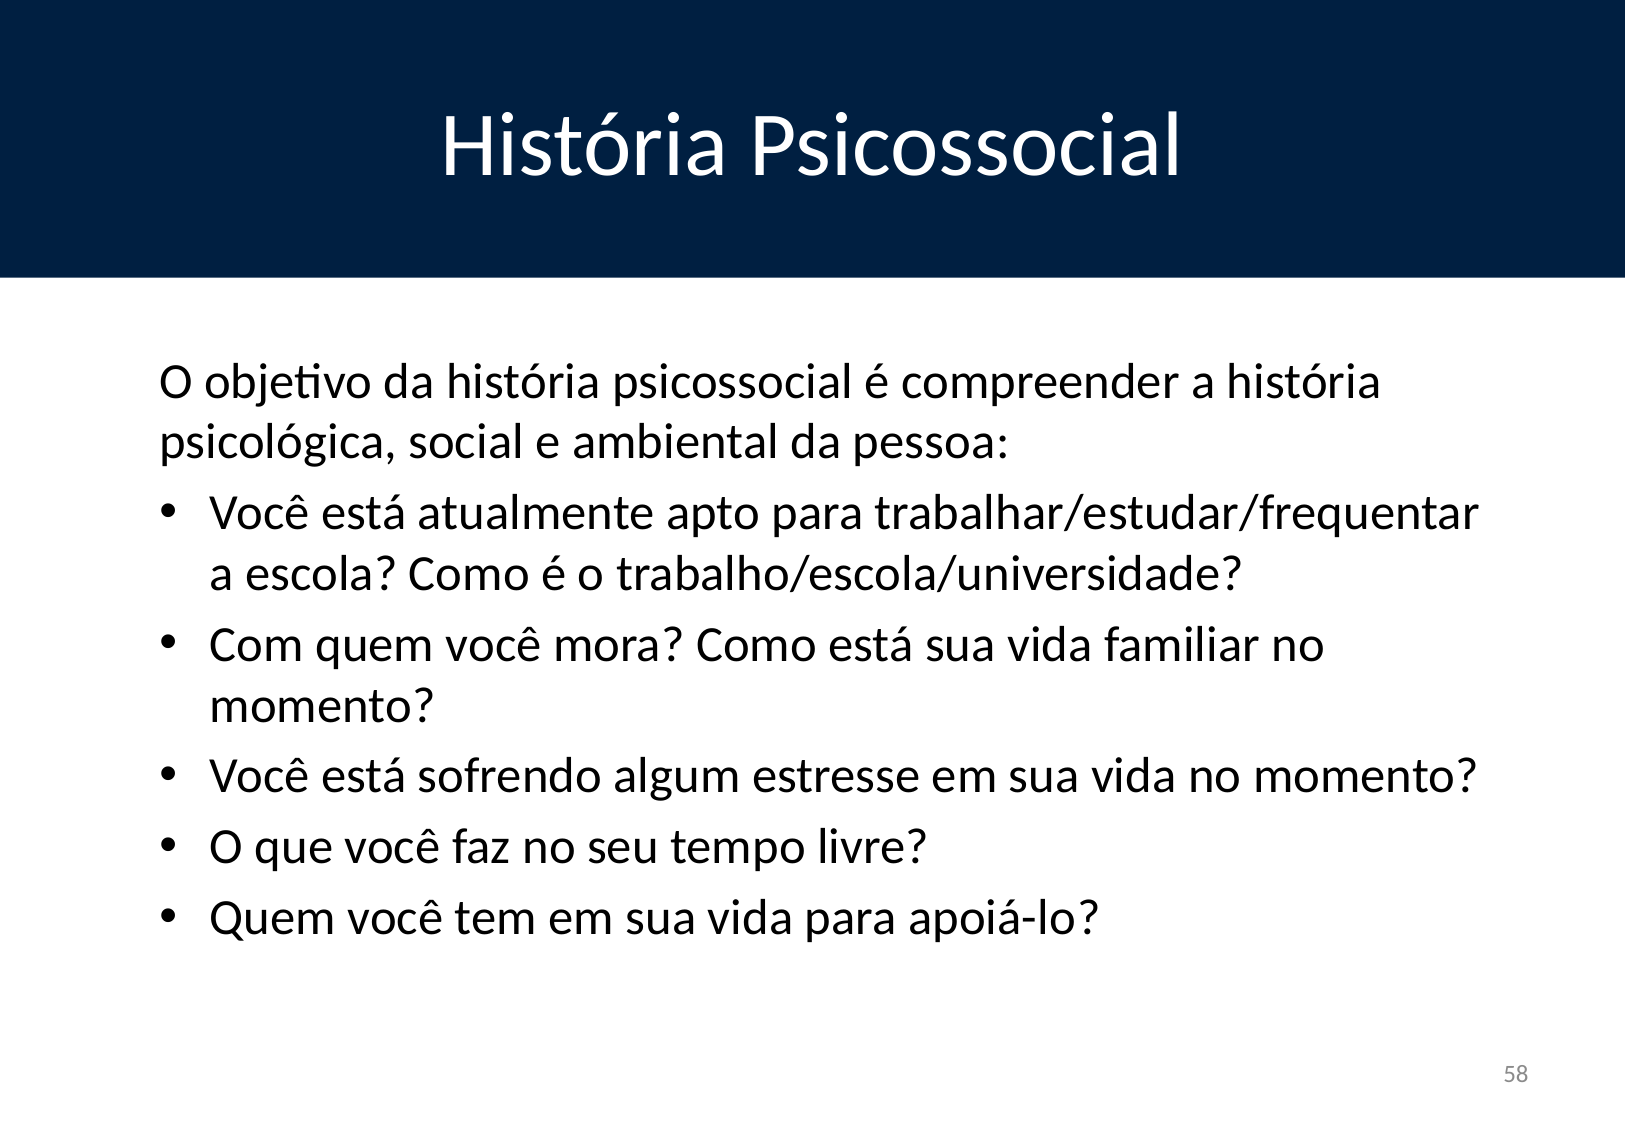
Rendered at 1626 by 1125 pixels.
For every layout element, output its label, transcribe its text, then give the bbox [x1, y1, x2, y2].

slide_number 58 [1164, 1042, 1544, 1103]
list O objetivo da história psicossocial é compreender a história psicológica, social e ambiental da pessoa: Você está atualmente apto para trabalhar/estudar/frequentar a escola? Como é o trabalho/escola/universidade? Com quem você mora? Como está sua vida familiar no momento? Você está sofrendo algum estresse em sua vida no momento? O que você faz no seu tempo livre? Quem você tem em sua vida para apoiá-lo? [144, 339, 1516, 1083]
title História Psicossocial [0, 0, 1625, 278]
